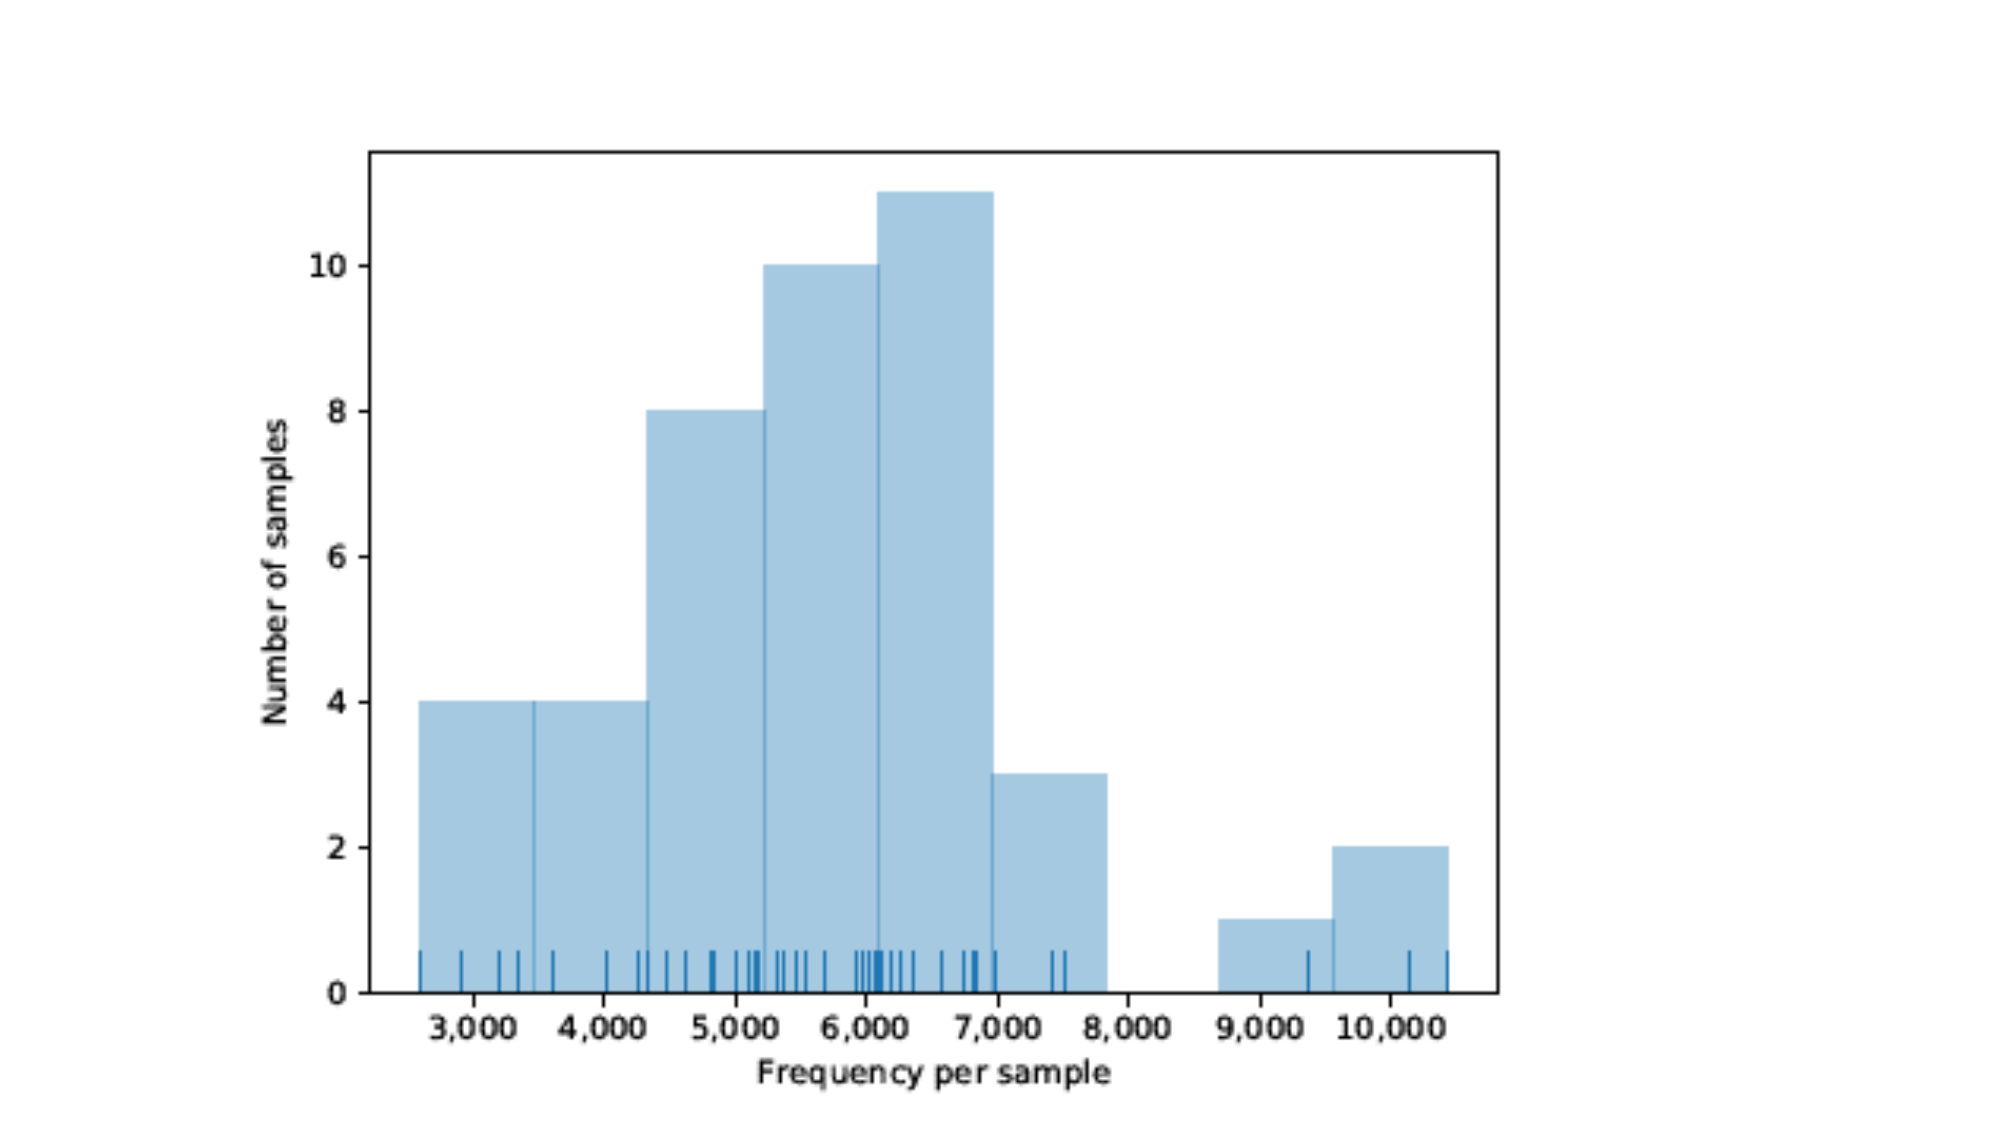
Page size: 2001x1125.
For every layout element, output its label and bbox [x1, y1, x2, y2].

text_box [189, 22, 1646, 1116]
